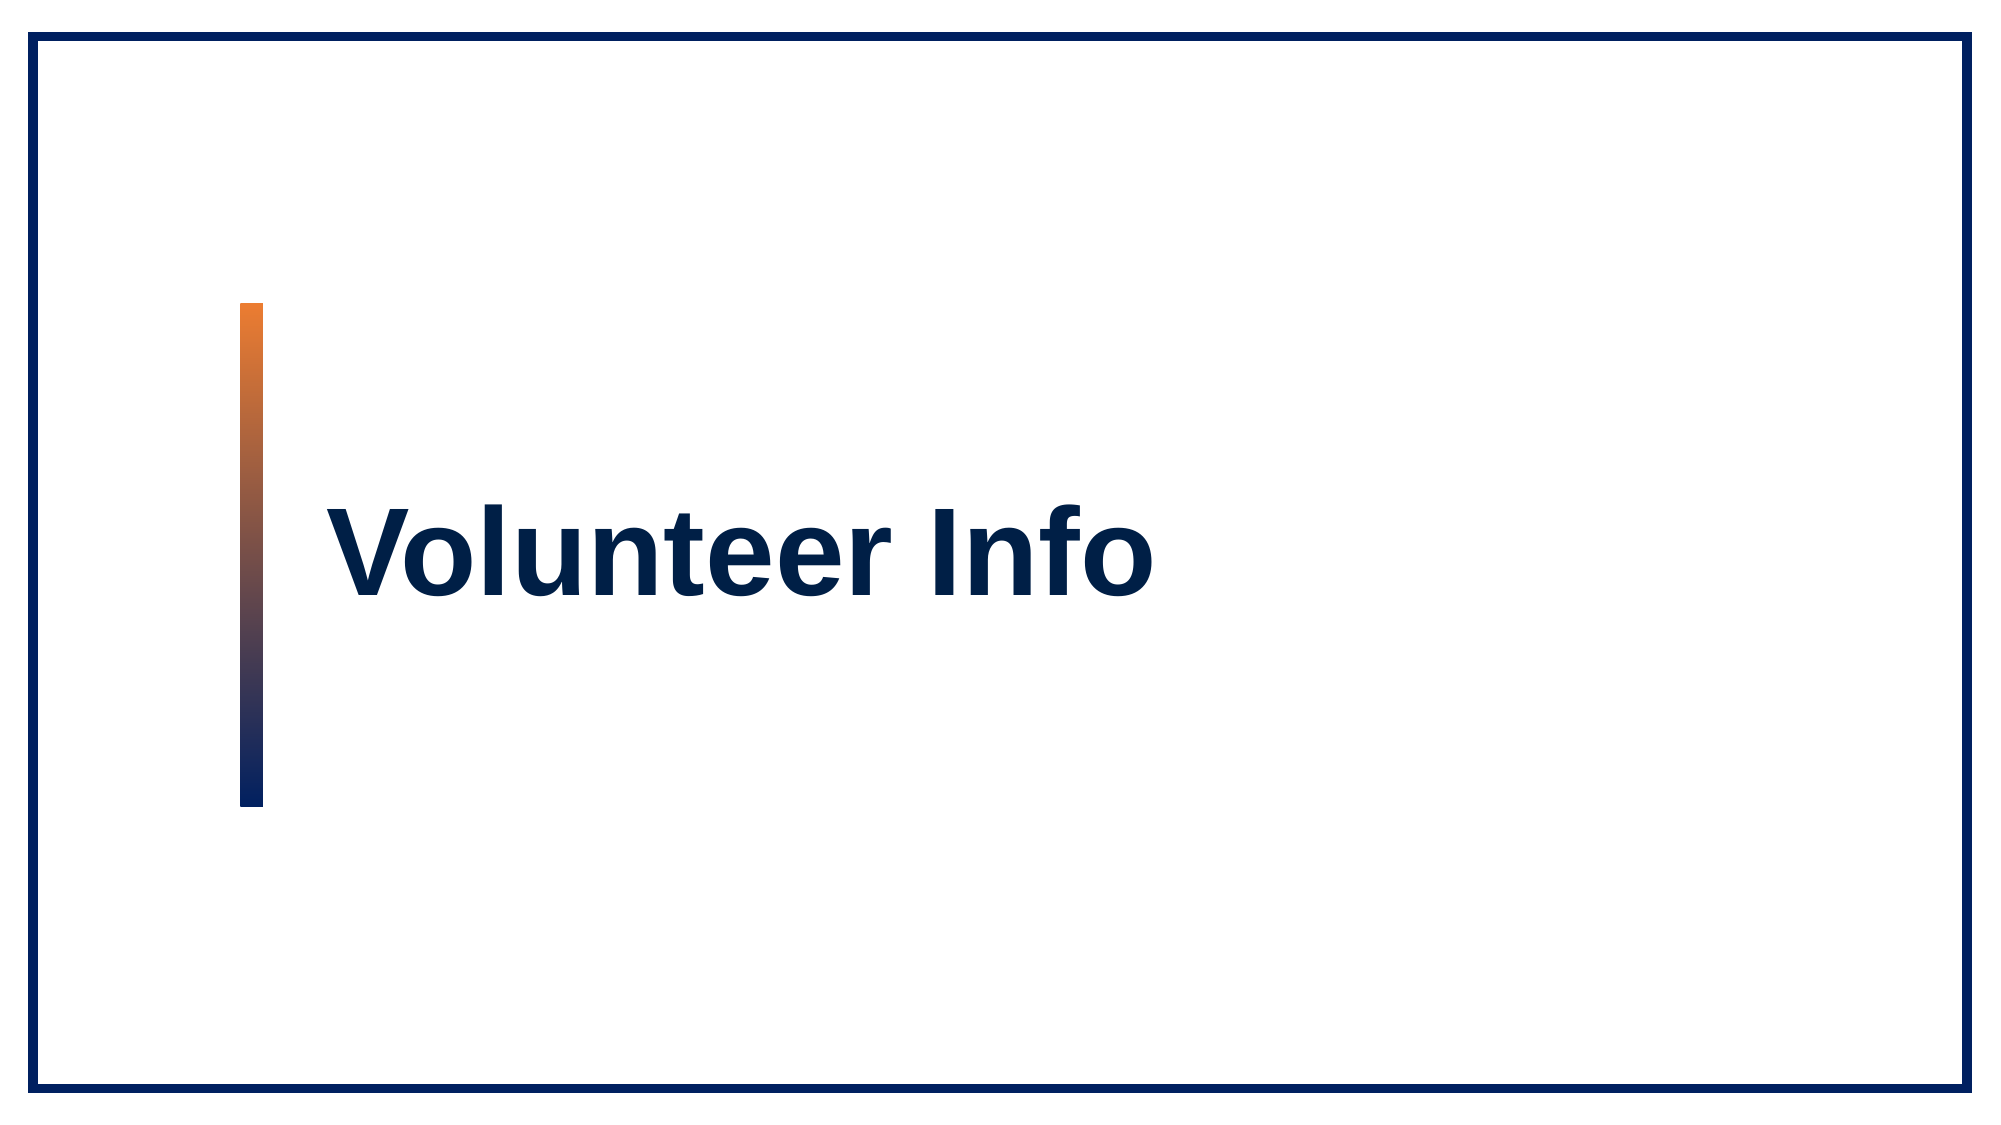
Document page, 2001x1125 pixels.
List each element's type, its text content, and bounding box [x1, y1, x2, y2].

title Volunteer Info [311, 359, 1735, 752]
text_box [32, 36, 1968, 1089]
text_box [240, 303, 263, 807]
